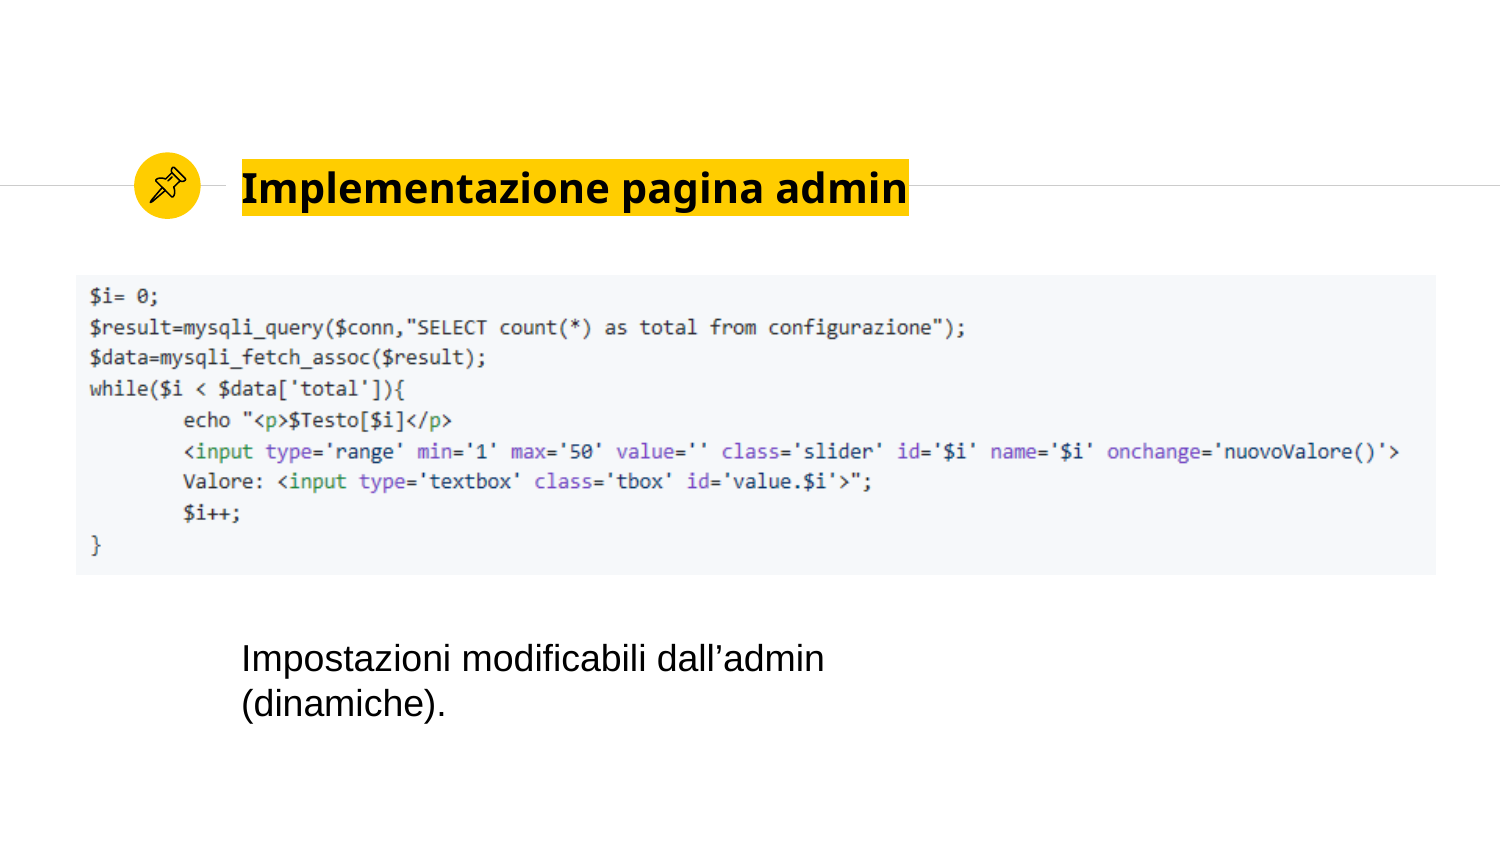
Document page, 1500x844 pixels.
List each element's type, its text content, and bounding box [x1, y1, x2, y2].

picture [75, 275, 1436, 575]
text_box Impostazioni modificabili dall’admin (dinamiche). [226, 627, 912, 732]
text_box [150, 166, 186, 203]
title Implementazione pagina admin [226, 151, 954, 223]
